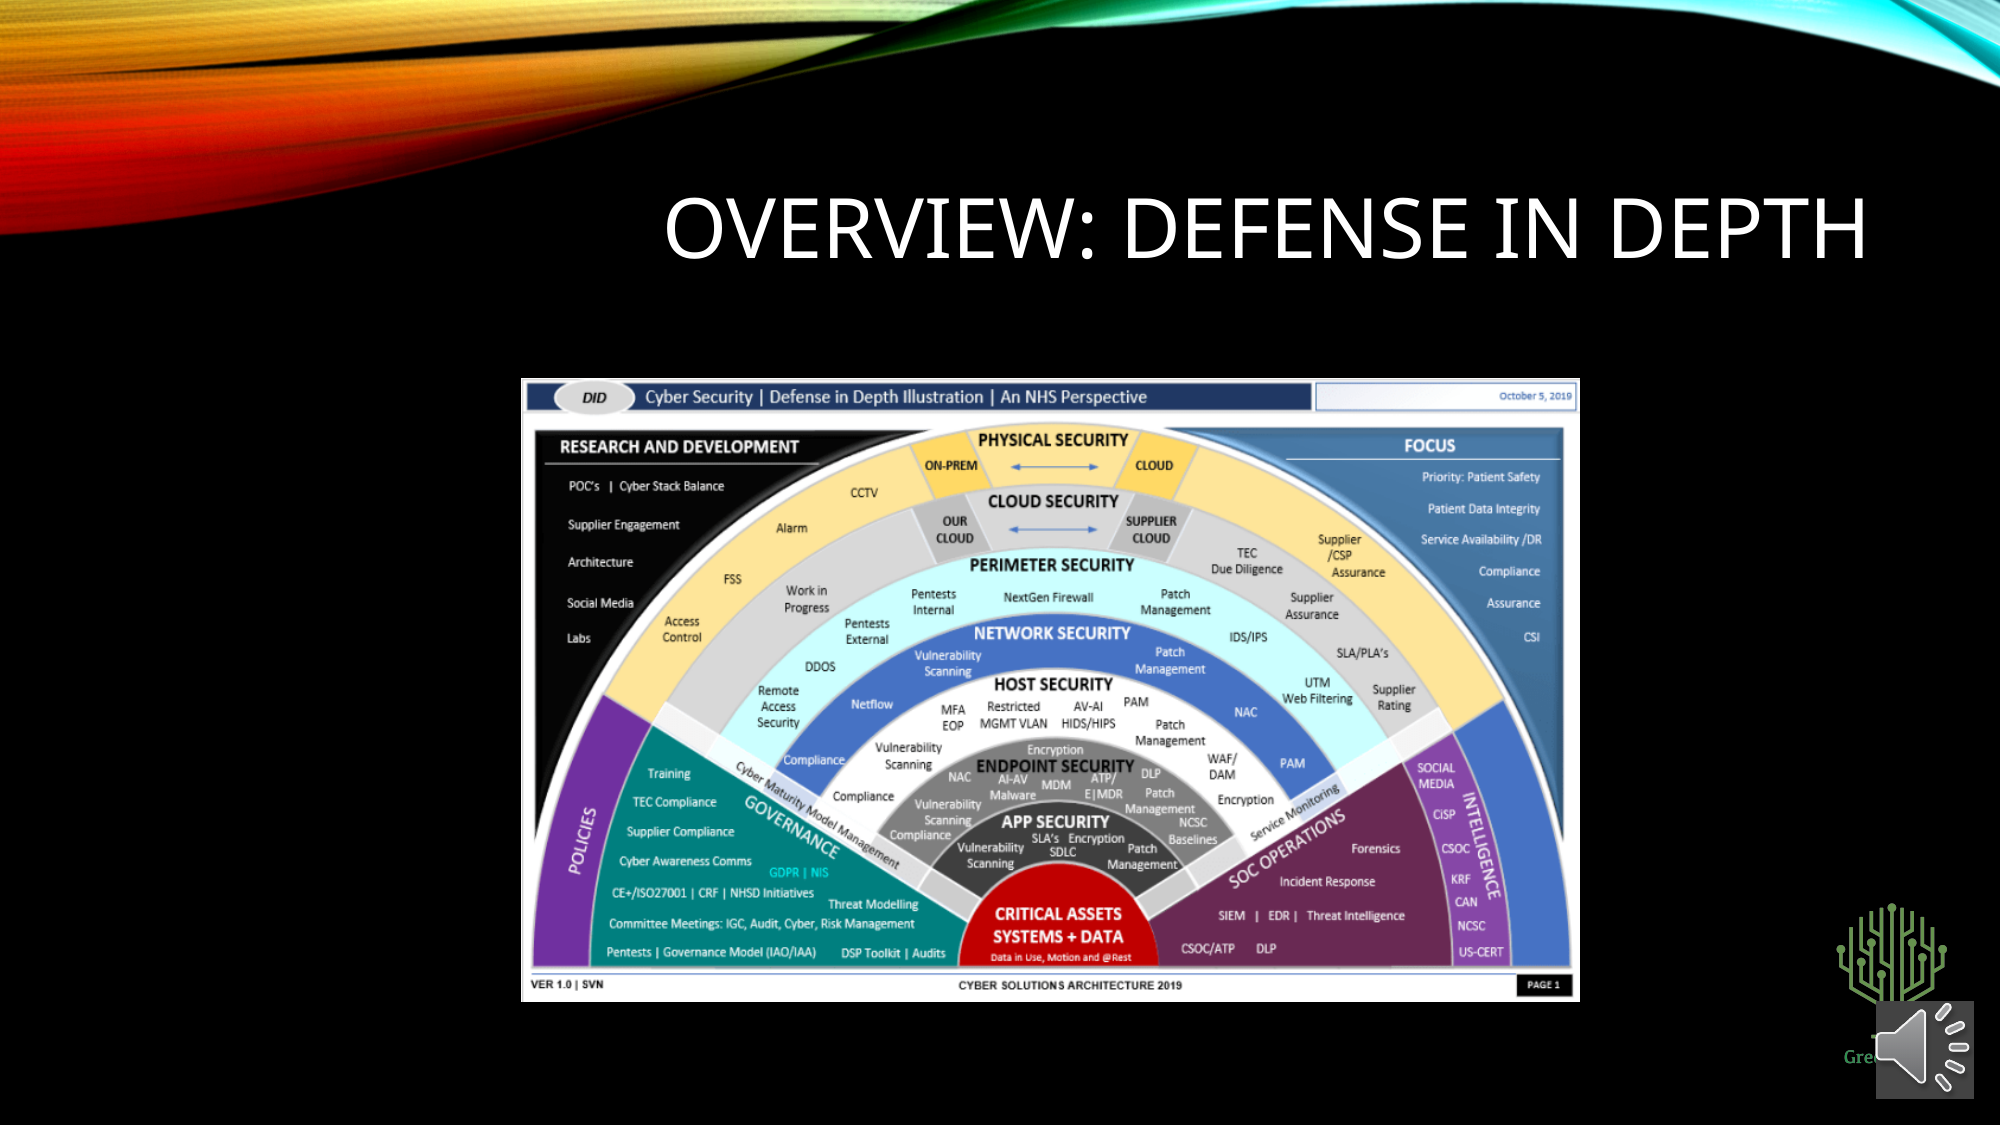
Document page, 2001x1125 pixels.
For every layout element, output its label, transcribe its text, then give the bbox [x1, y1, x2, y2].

picture [520, 378, 1580, 1002]
title OVERVIEW: DEFENSE IN DEPTH [474, 125, 1888, 338]
picture [1817, 892, 1976, 1101]
list [112, 360, 1888, 1021]
picture [0, 0, 2000, 237]
